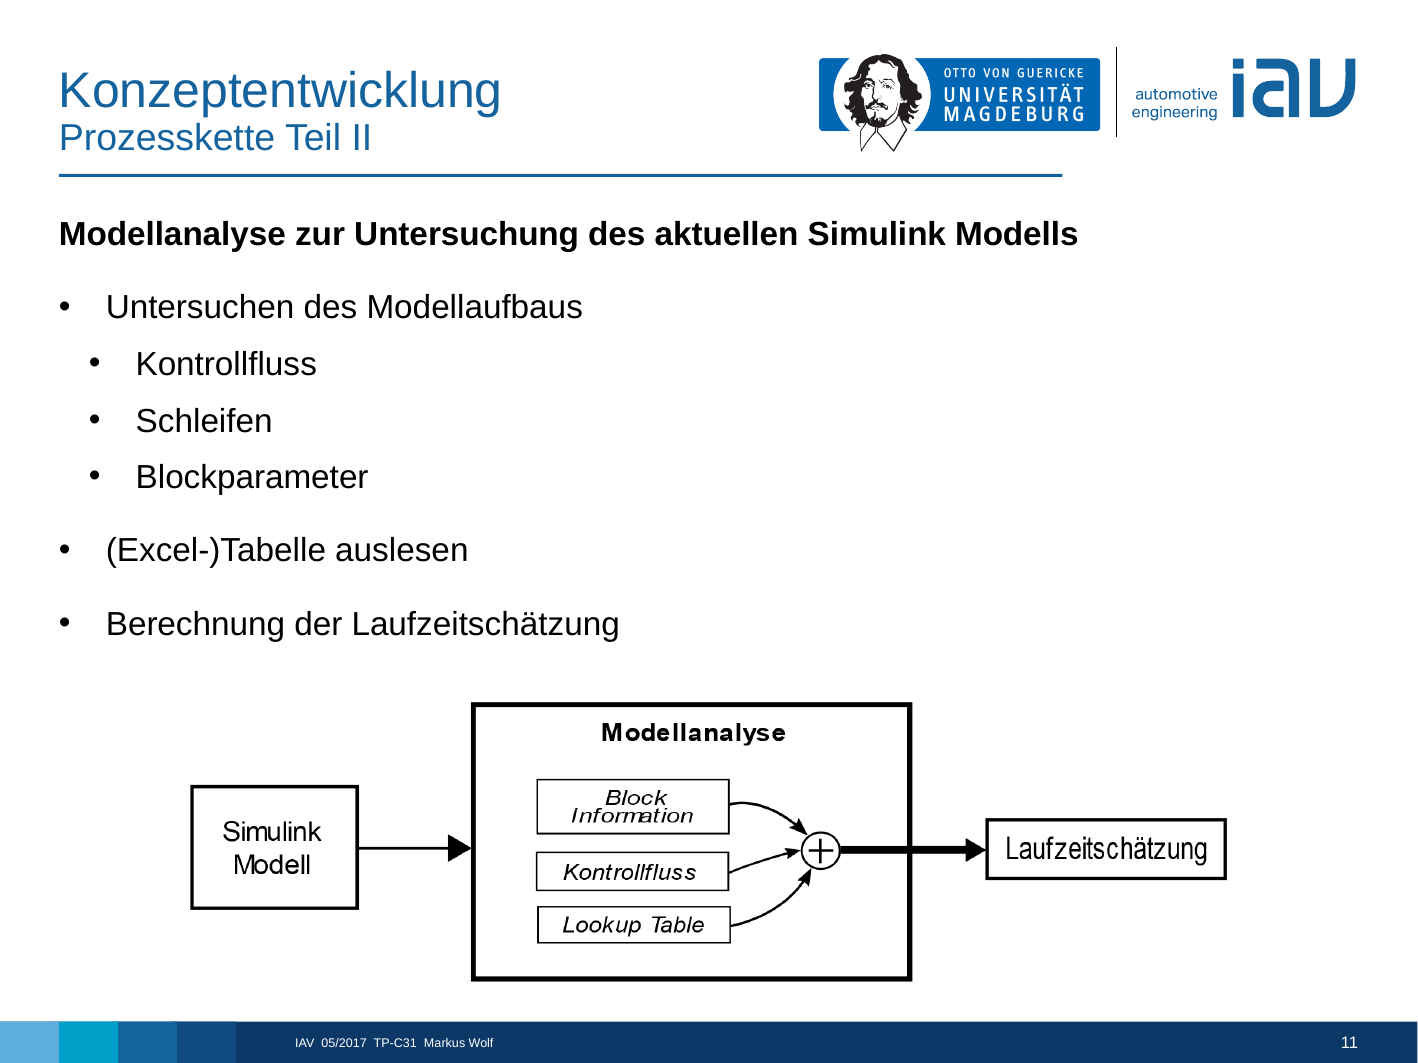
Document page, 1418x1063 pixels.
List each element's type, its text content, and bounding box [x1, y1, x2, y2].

list Modellanalyse zur Untersuchung des aktuellen Simulink Modells Untersuchen des Modellaufbaus Kontrollfluss Schleifen Blockparameter (Excel-)Tabelle auslesen Berechnung der Laufzeitschätzung [58, 212, 1359, 704]
footer IAV 05/2017 TP-C31 Markus Wolf [295, 1021, 827, 1063]
picture [182, 690, 1235, 996]
slide_number 11 [1316, 1021, 1359, 1063]
picture [819, 54, 1101, 152]
title Konzeptentwicklung Prozesskette Teil II [59, 63, 1064, 171]
